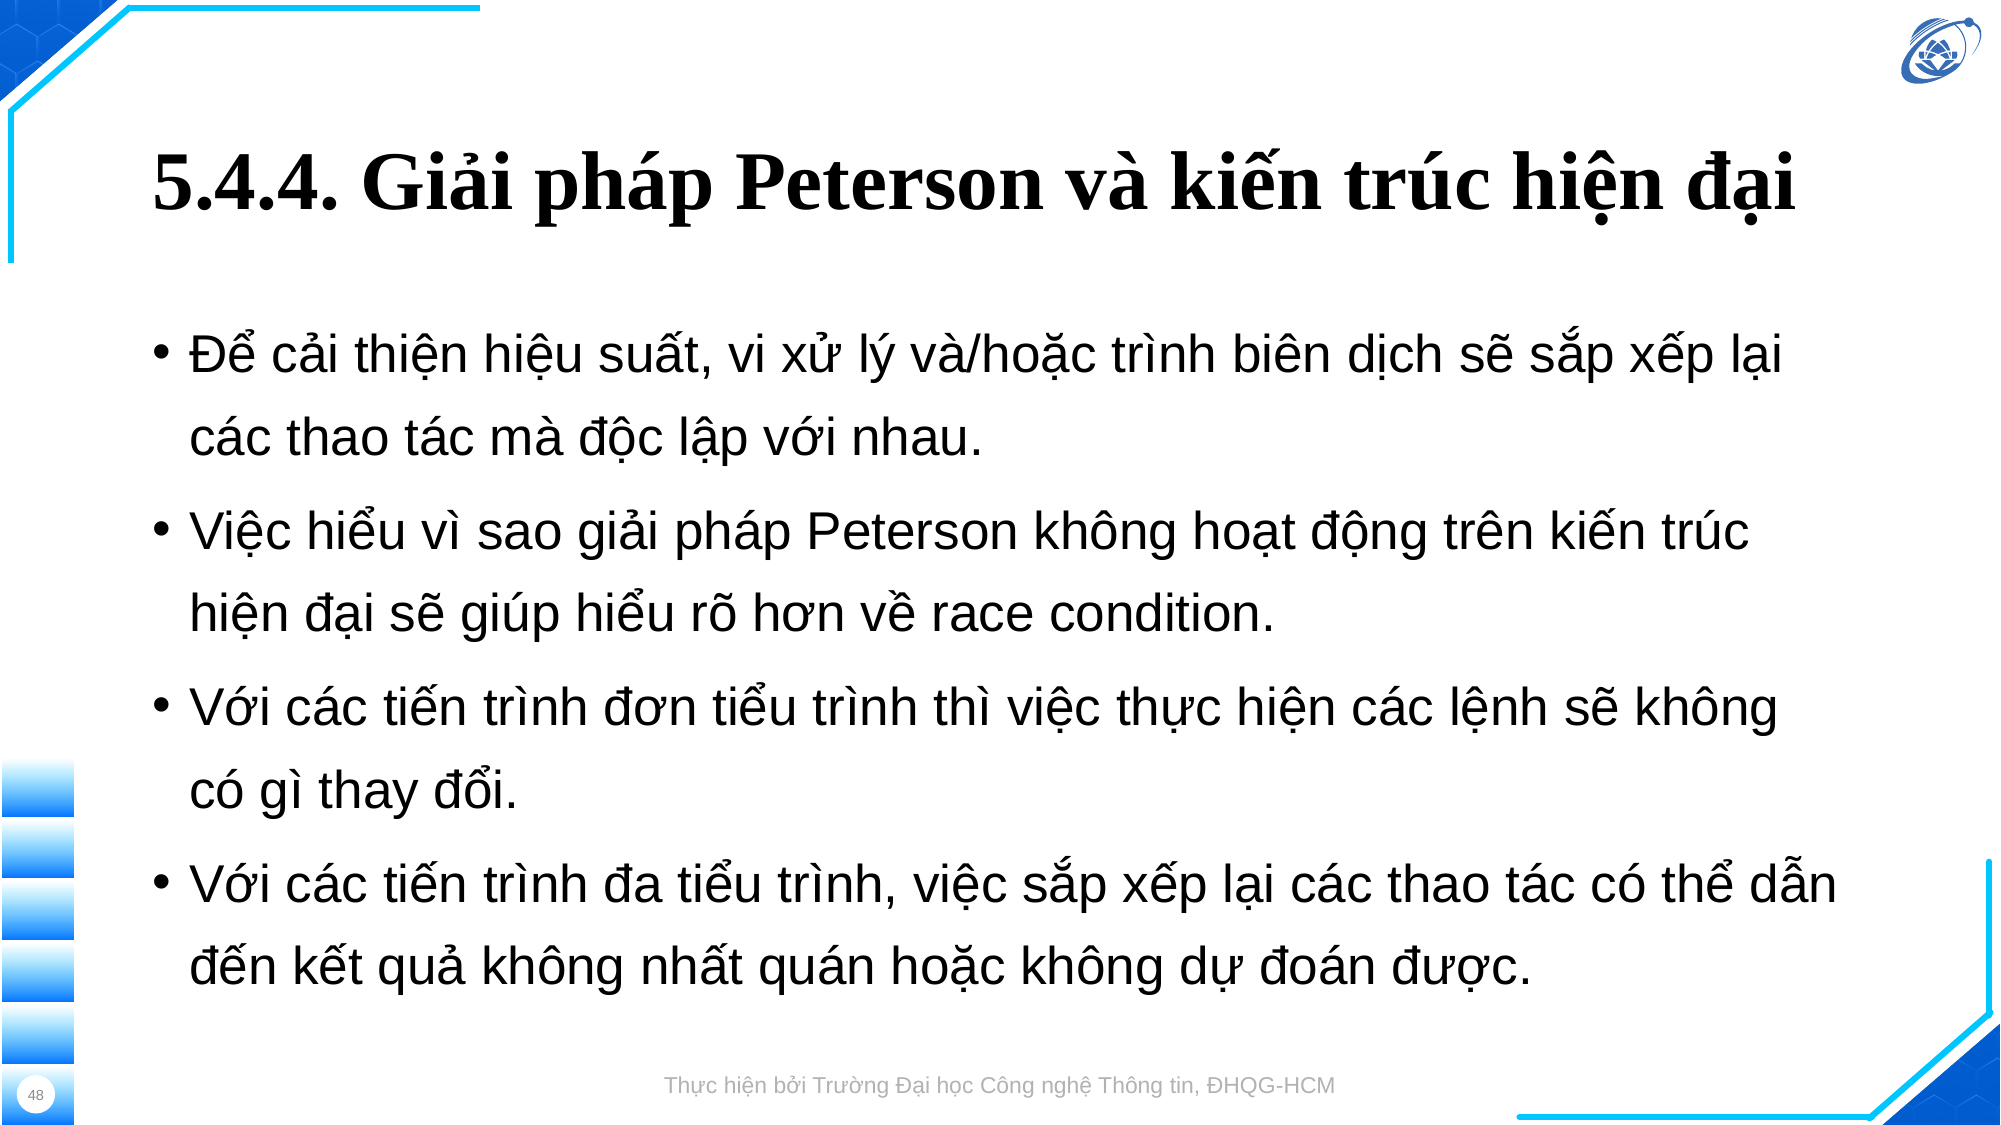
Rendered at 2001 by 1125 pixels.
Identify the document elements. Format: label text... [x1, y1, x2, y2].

list Để cải thiện hiệu suất, vi xử lý và/hoặc trình biên dịch sẽ sắp xếp lại các thao tác mà độc lập với nhau. Việc hiểu vì sao giải pháp Peterson không hoạt động trên kiến trúc hiện đại sẽ giúp hiểu rõ hơn về race condition. Với các tiến trình đơn tiểu trình thì việc thực hiện các lệnh sẽ không có gì thay đổi. Với các tiến trình đa tiểu trình, việc sắp xếp lại các thao tác có thể dẫn đến kết quả không nhất quán hoặc không dự đoán được. [137, 293, 1863, 1014]
title 5.4.4. Giải pháp Peterson và kiến trúc hiện đại [137, 102, 1863, 264]
footer Thực hiện bởi Trường Đại học Công nghệ Thông tin, ĐHQG-HCM [597, 1062, 1403, 1106]
slide_number 48 [12, 1070, 60, 1119]
